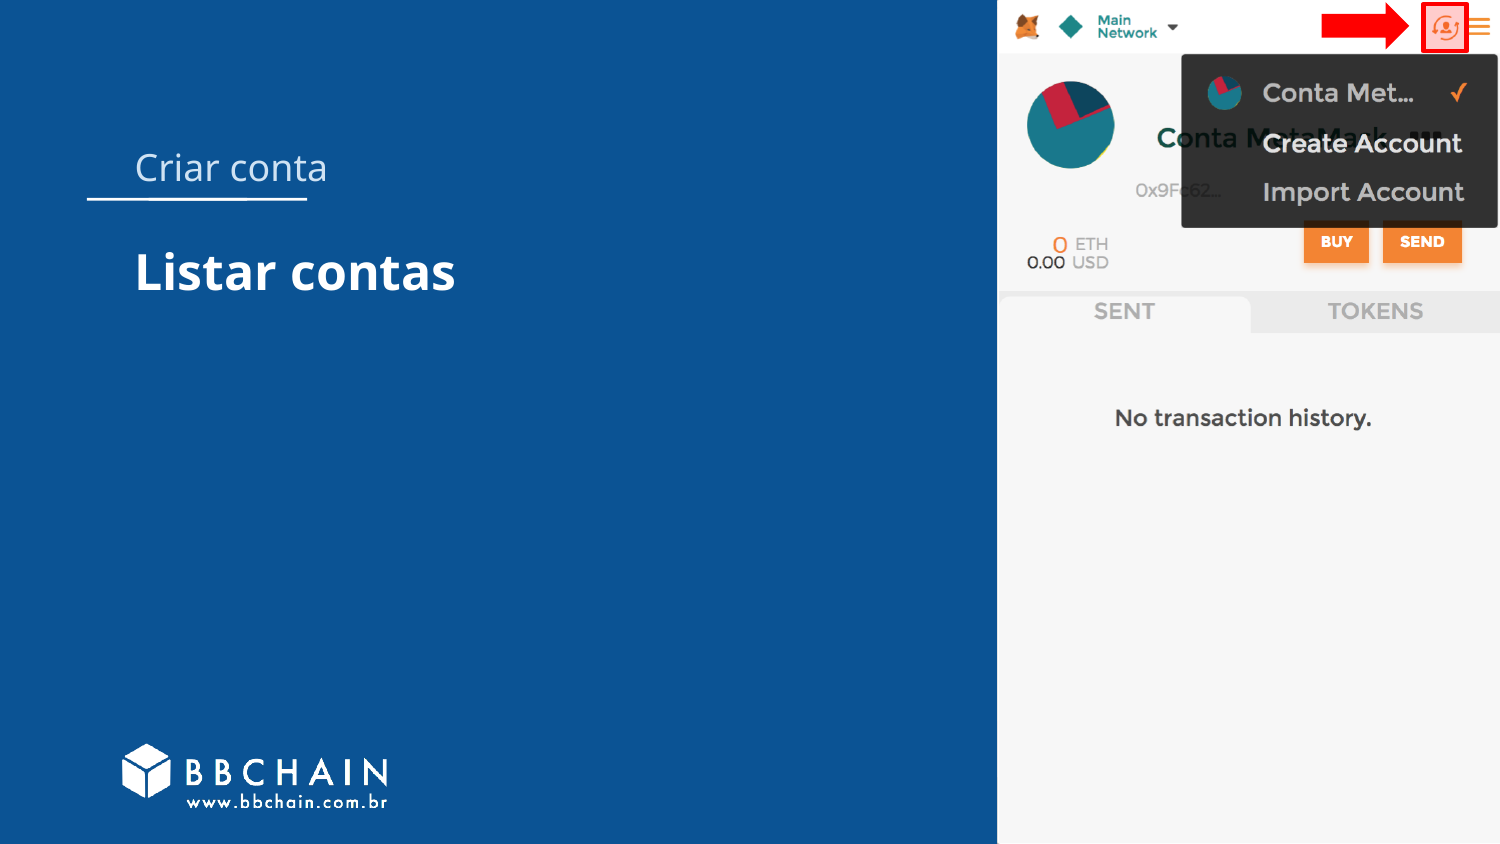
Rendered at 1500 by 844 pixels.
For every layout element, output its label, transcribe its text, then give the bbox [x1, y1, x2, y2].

picture [997, 0, 1500, 844]
title Listar contas [119, 216, 932, 466]
picture [122, 743, 387, 808]
text_box Criar conta [119, 0, 964, 204]
